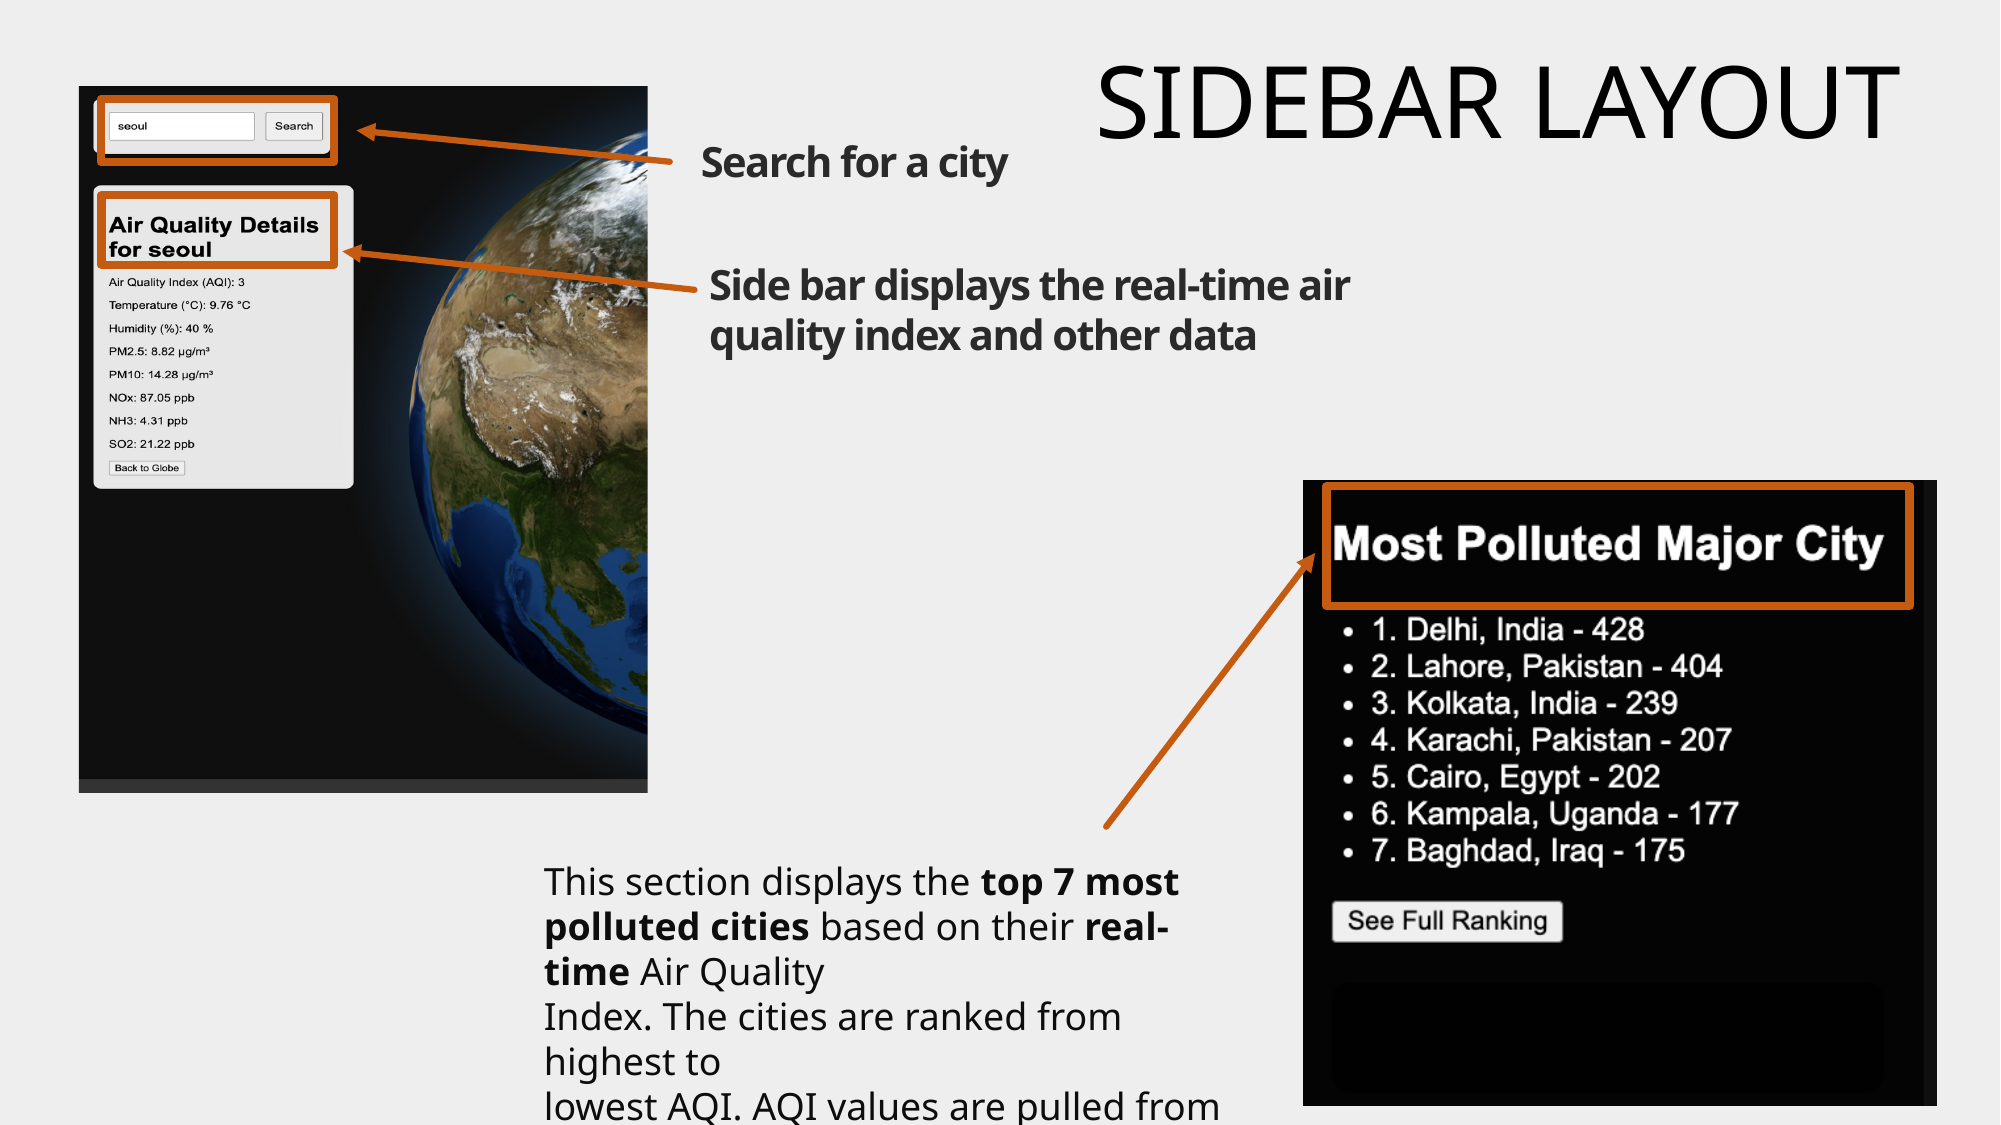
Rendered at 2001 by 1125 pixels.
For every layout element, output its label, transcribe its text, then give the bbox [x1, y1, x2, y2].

text_box Search for a city [691, 132, 1092, 239]
text_box [78, 86, 648, 793]
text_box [342, 251, 695, 290]
text_box SIDEBAR LAYOUT [1081, 30, 2000, 166]
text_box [356, 130, 670, 162]
text_box This section displays the top 7 most polluted cities based on their real-time Air Quality Index. The cities are ranked from highest to lowest AQI. AQI values are pulled from the OpenWeatherMap Air Pollution API. [528, 850, 1255, 1125]
picture [1303, 480, 1937, 1106]
text_box [100, 99, 335, 162]
text_box [101, 195, 335, 265]
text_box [1106, 553, 1316, 827]
text_box Side bar displays the real-time air quality index and other data [694, 251, 1468, 367]
